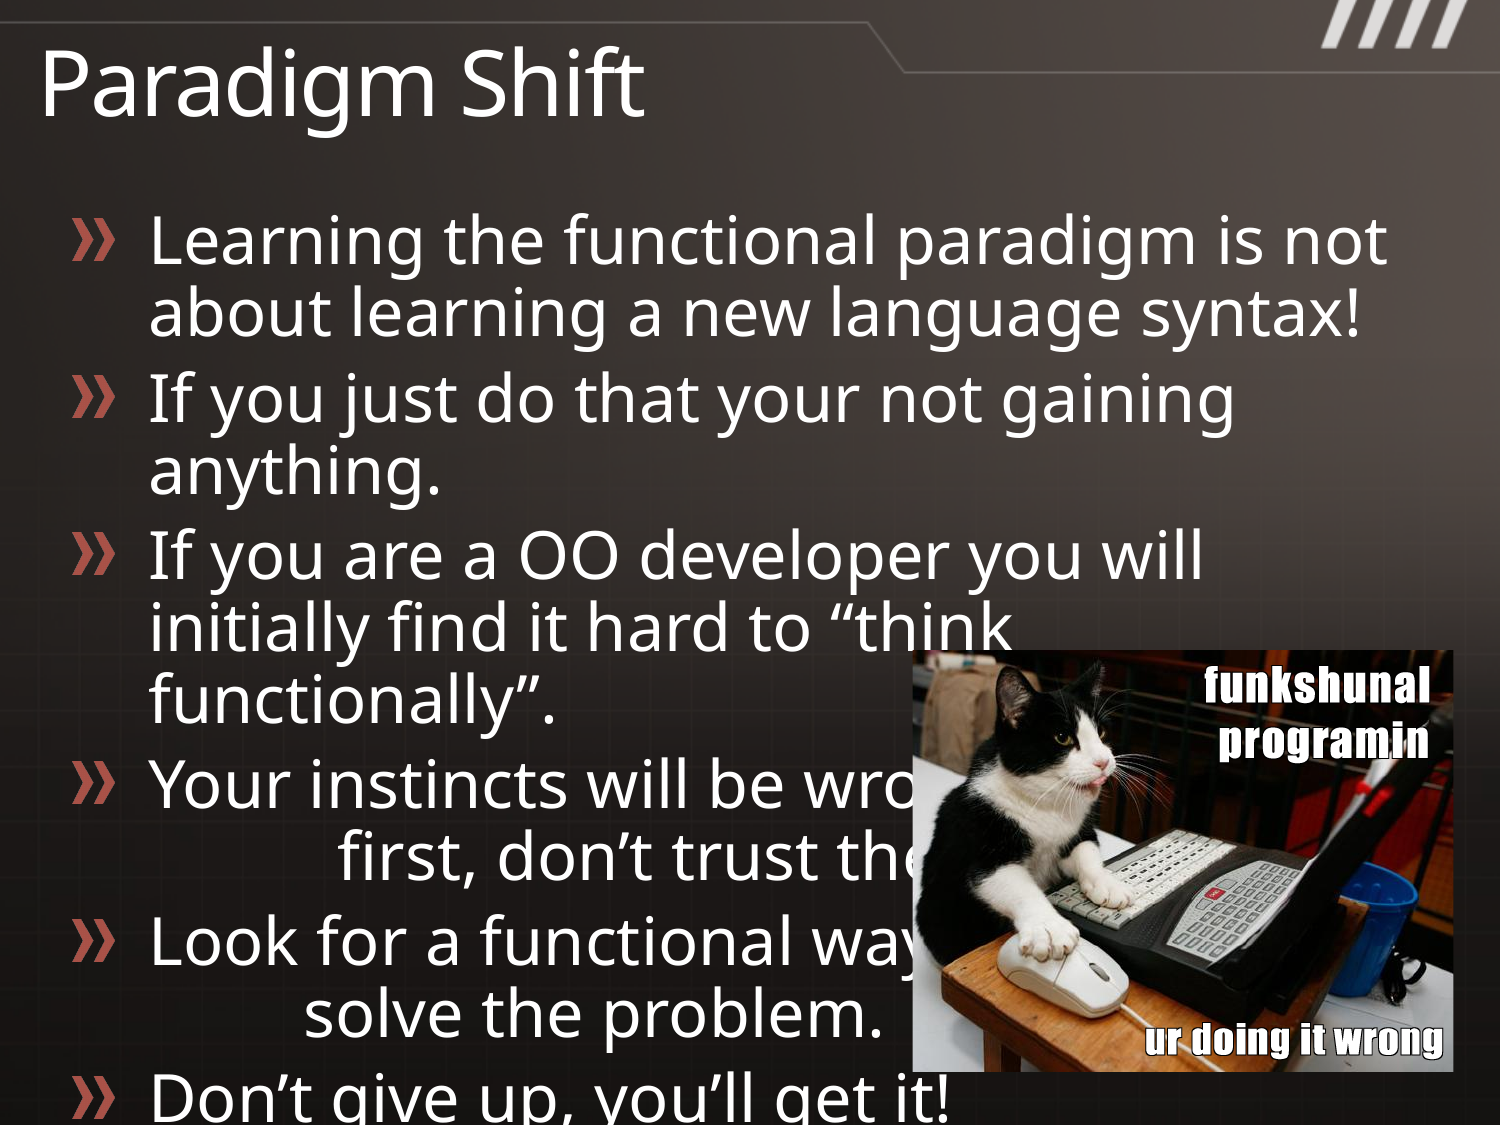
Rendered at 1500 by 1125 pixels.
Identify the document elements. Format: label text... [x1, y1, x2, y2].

picture [0, 0, 1500, 1125]
title Paradigm Shift [37, 37, 875, 138]
list Learning the functional paradigm is not about learning a new language syntax! If you just do that your not gaining anything. If you are a OO developer you will initially find it hard to “think functionally”. Your instincts will be wrong at first, don’t trust them! Look for a functional way to solve the problem. Don’t give up, you’ll get it! [12, 162, 1488, 1113]
